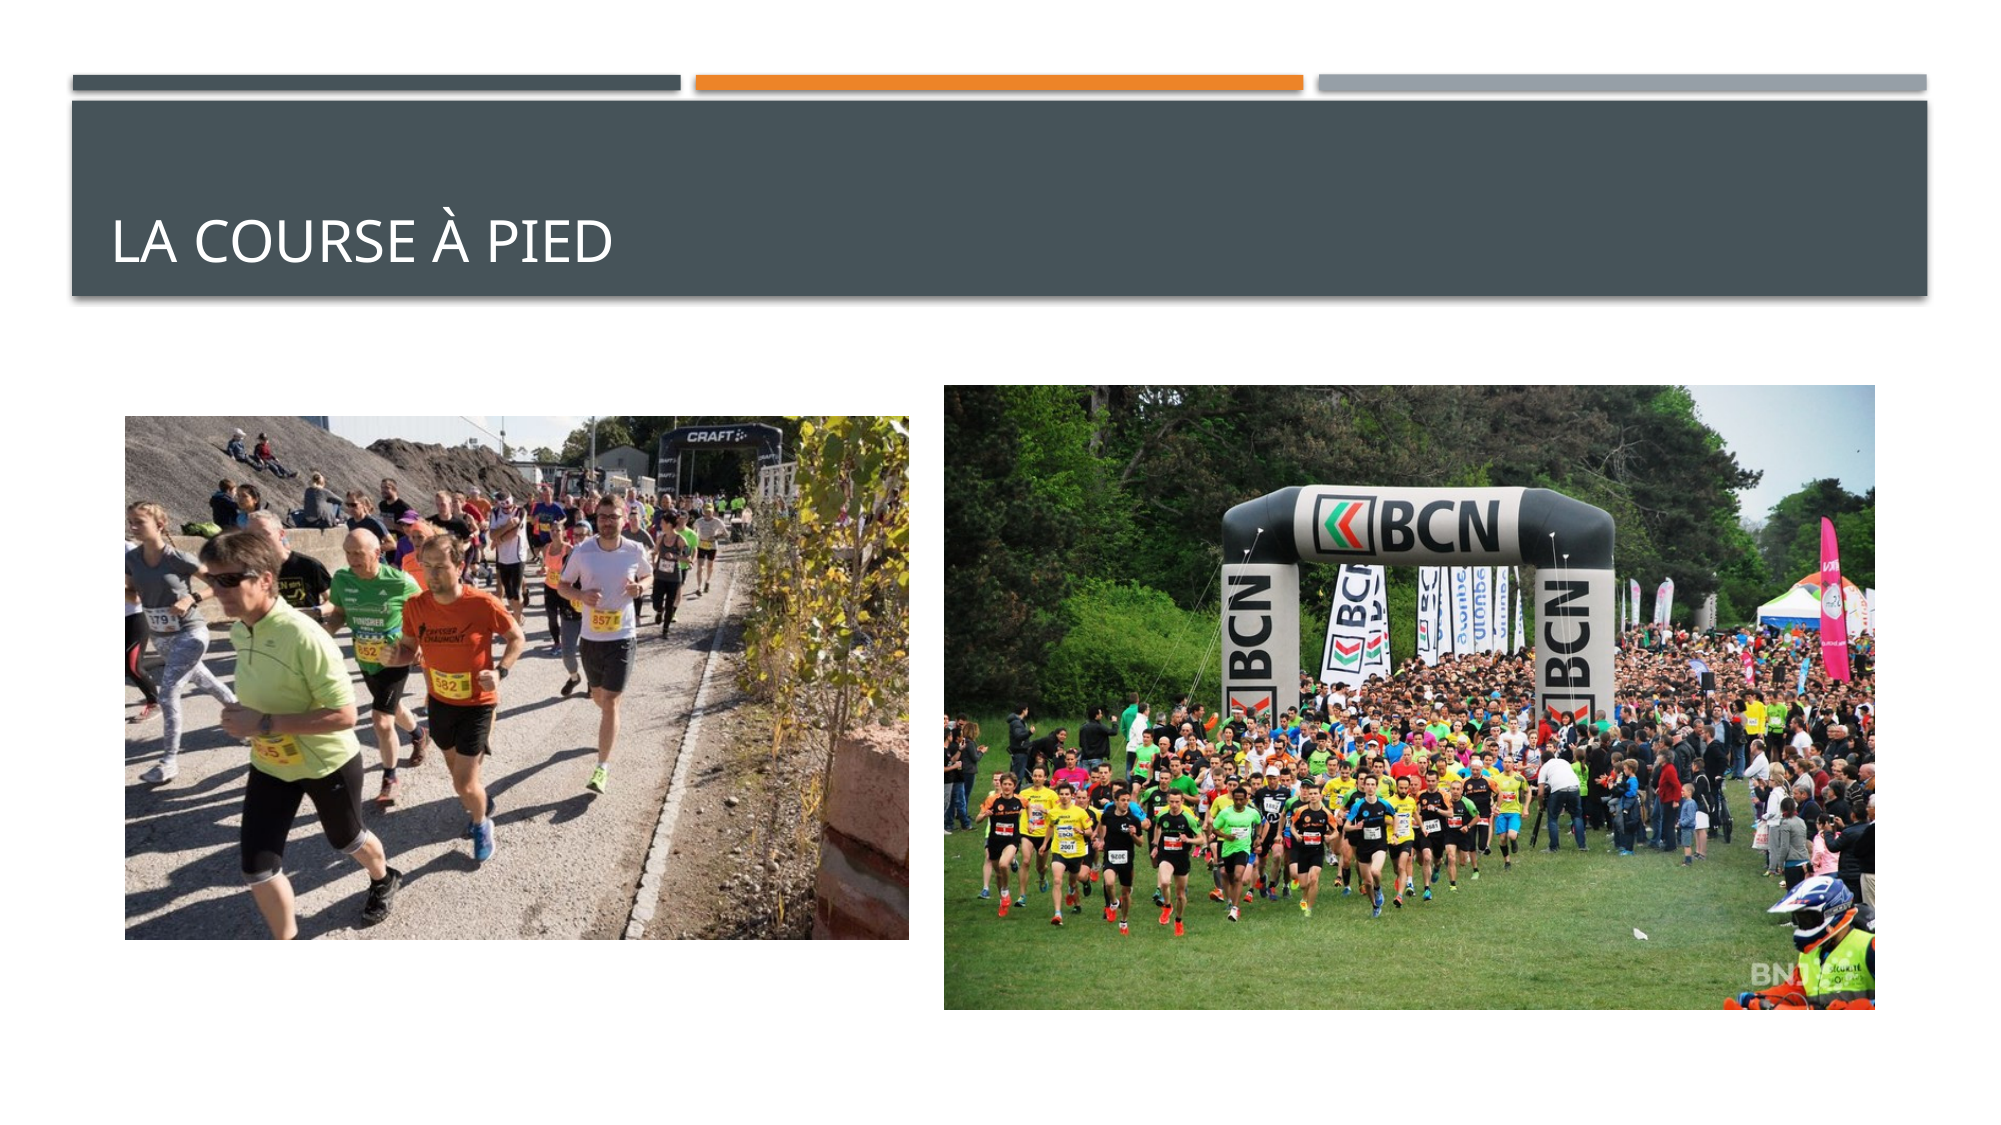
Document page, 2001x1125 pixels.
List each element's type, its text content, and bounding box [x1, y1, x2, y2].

picture [125, 416, 910, 940]
title La Course à pied [95, 115, 1905, 282]
picture [944, 385, 1875, 1011]
